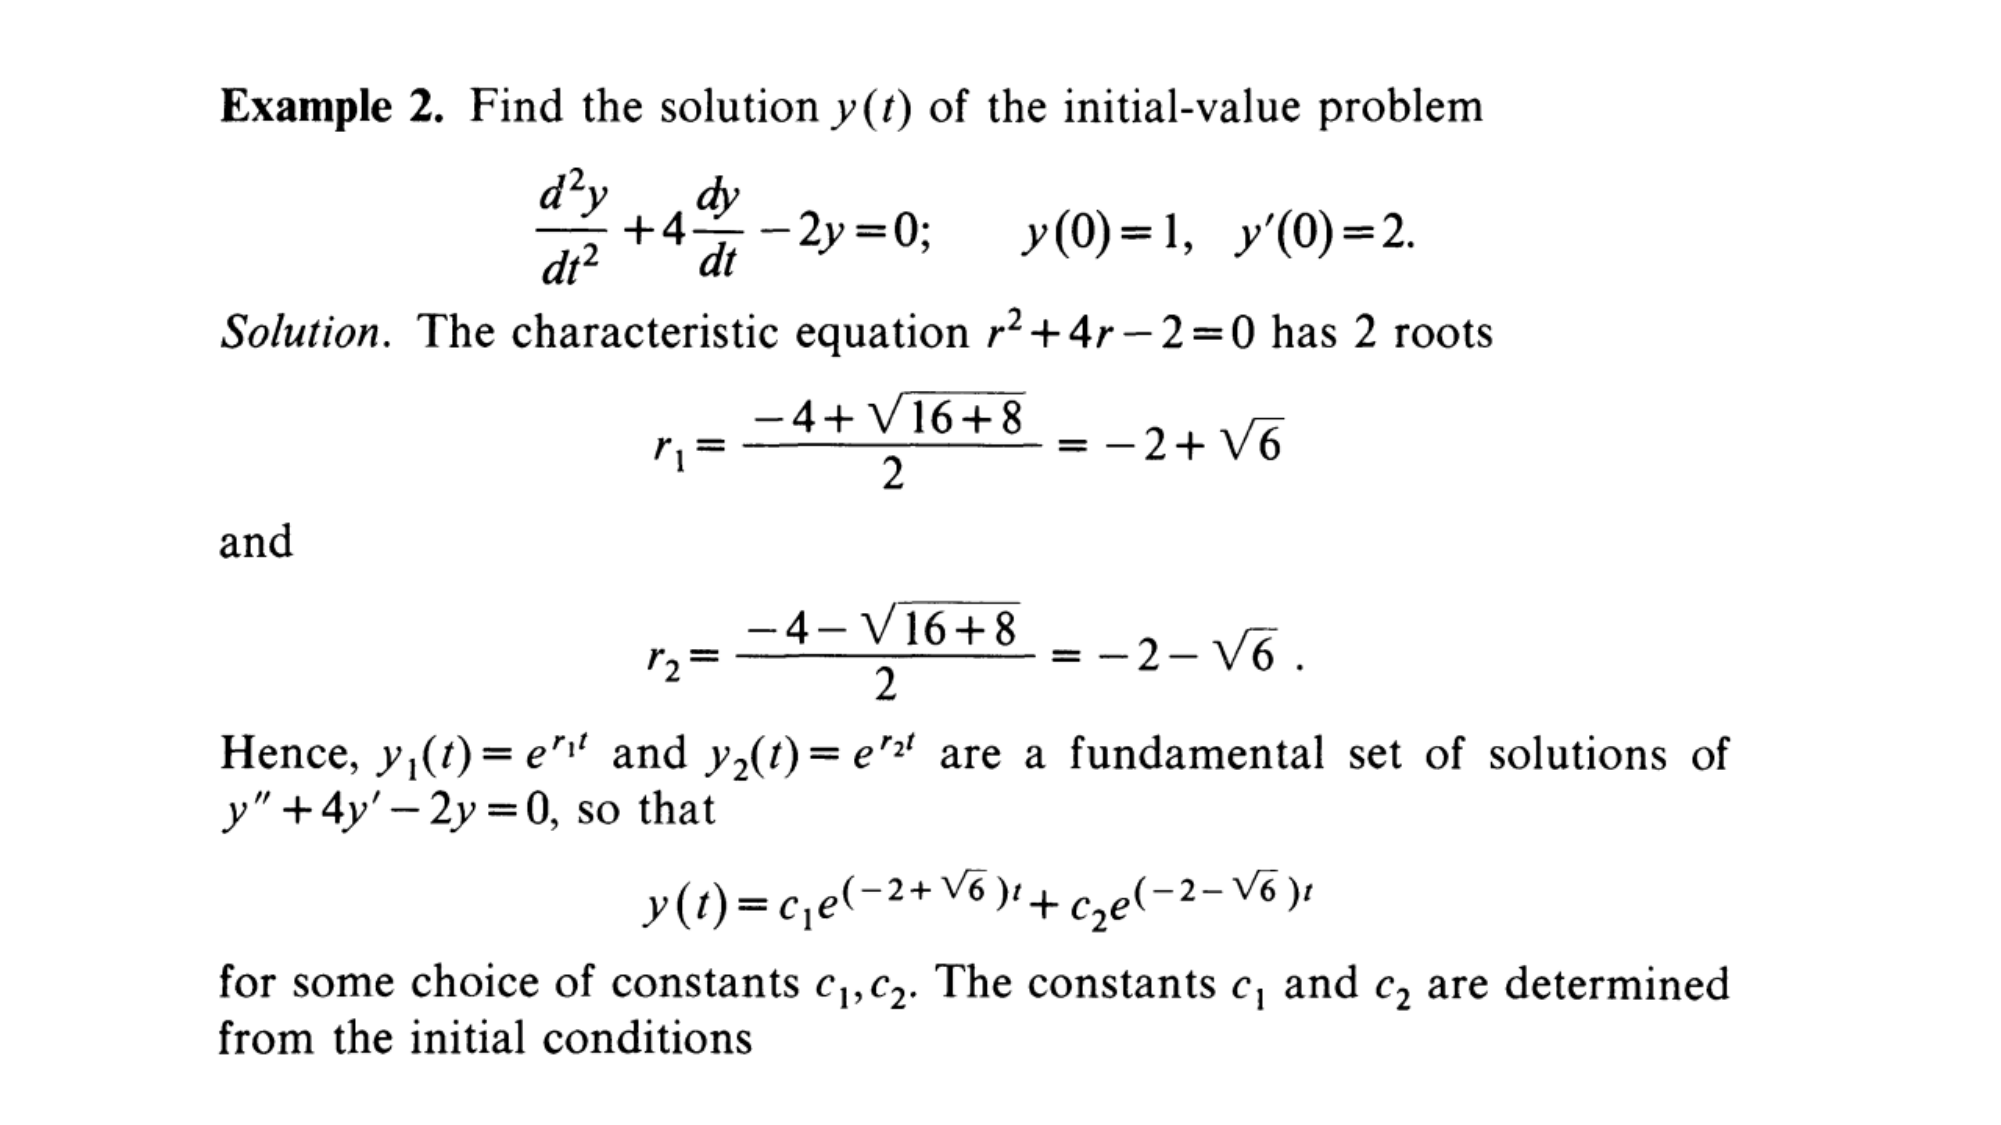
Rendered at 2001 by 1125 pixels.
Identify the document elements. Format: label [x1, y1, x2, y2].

picture [204, 60, 1796, 1064]
